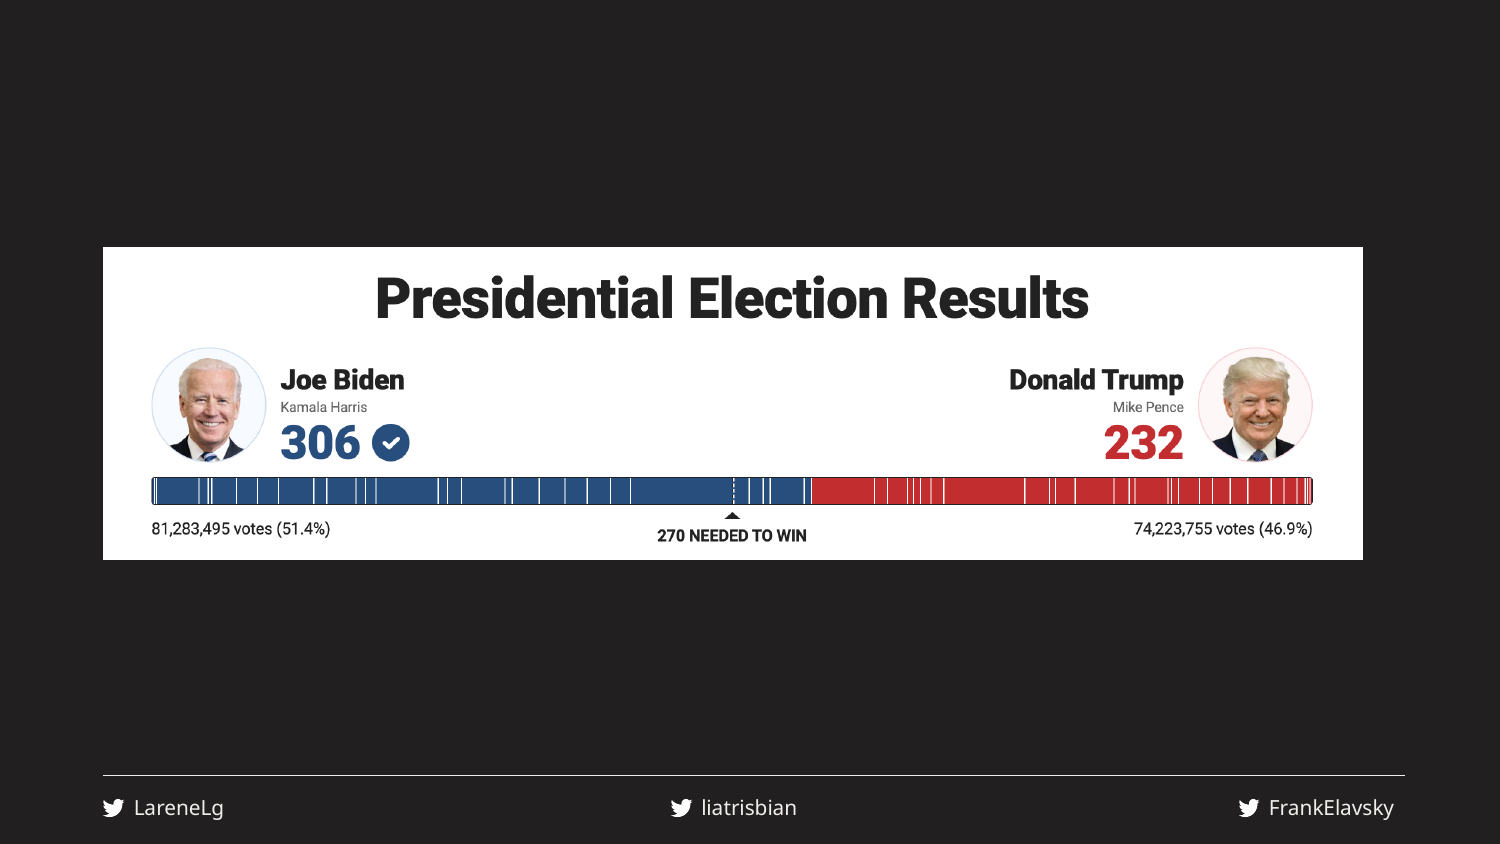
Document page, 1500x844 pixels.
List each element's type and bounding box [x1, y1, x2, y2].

picture [102, 796, 125, 819]
picture [670, 796, 693, 819]
picture [1238, 796, 1260, 819]
picture [103, 247, 1363, 560]
